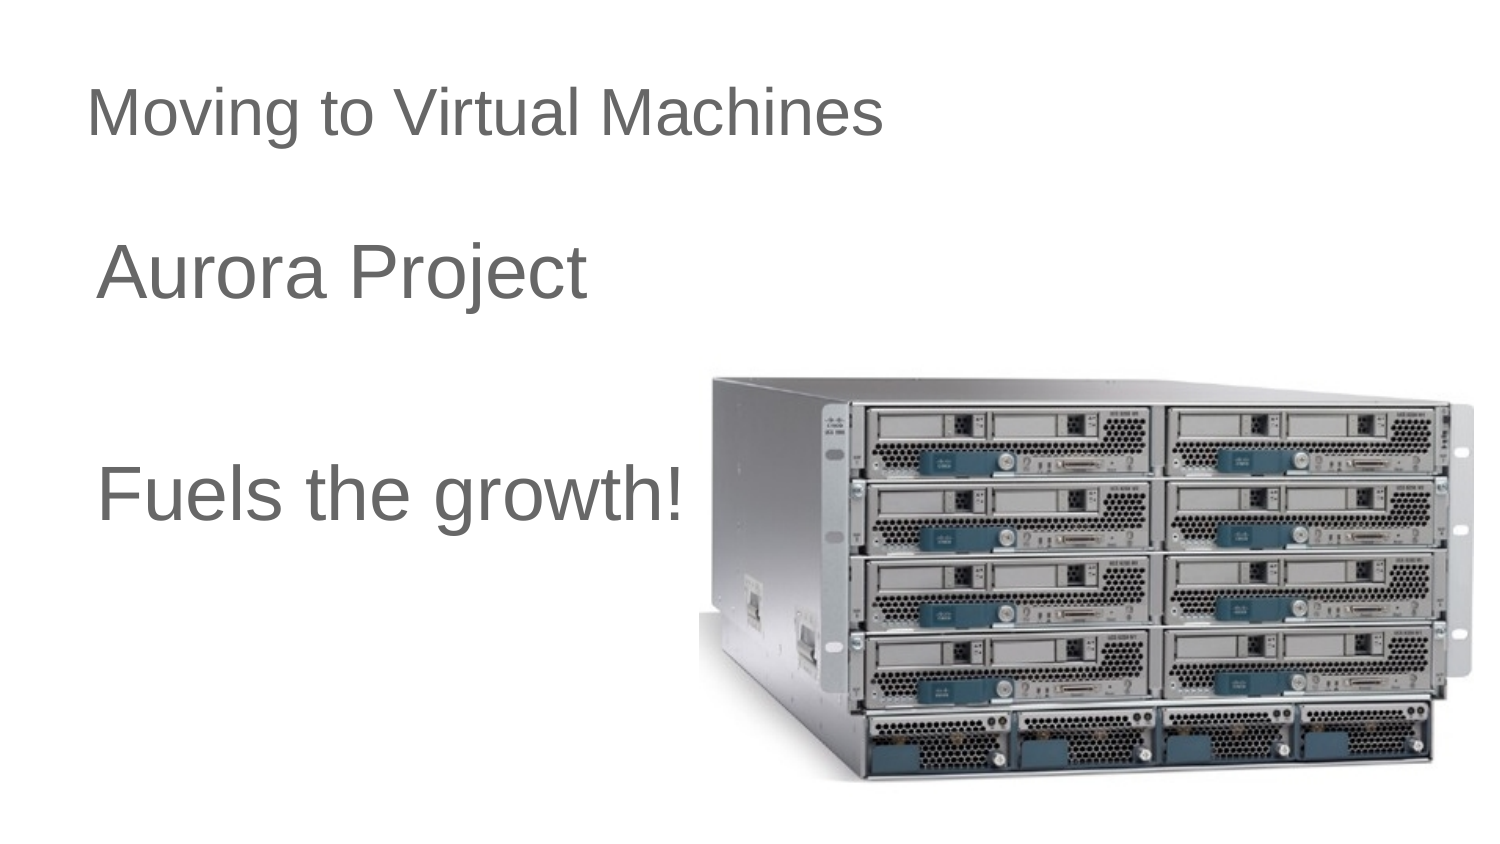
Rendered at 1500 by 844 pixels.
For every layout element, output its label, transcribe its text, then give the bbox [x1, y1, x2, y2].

title Moving to Virtual Machines [71, 55, 1441, 176]
picture [699, 351, 1474, 797]
list Aurora Project Fuels the growth! [71, 221, 1441, 741]
